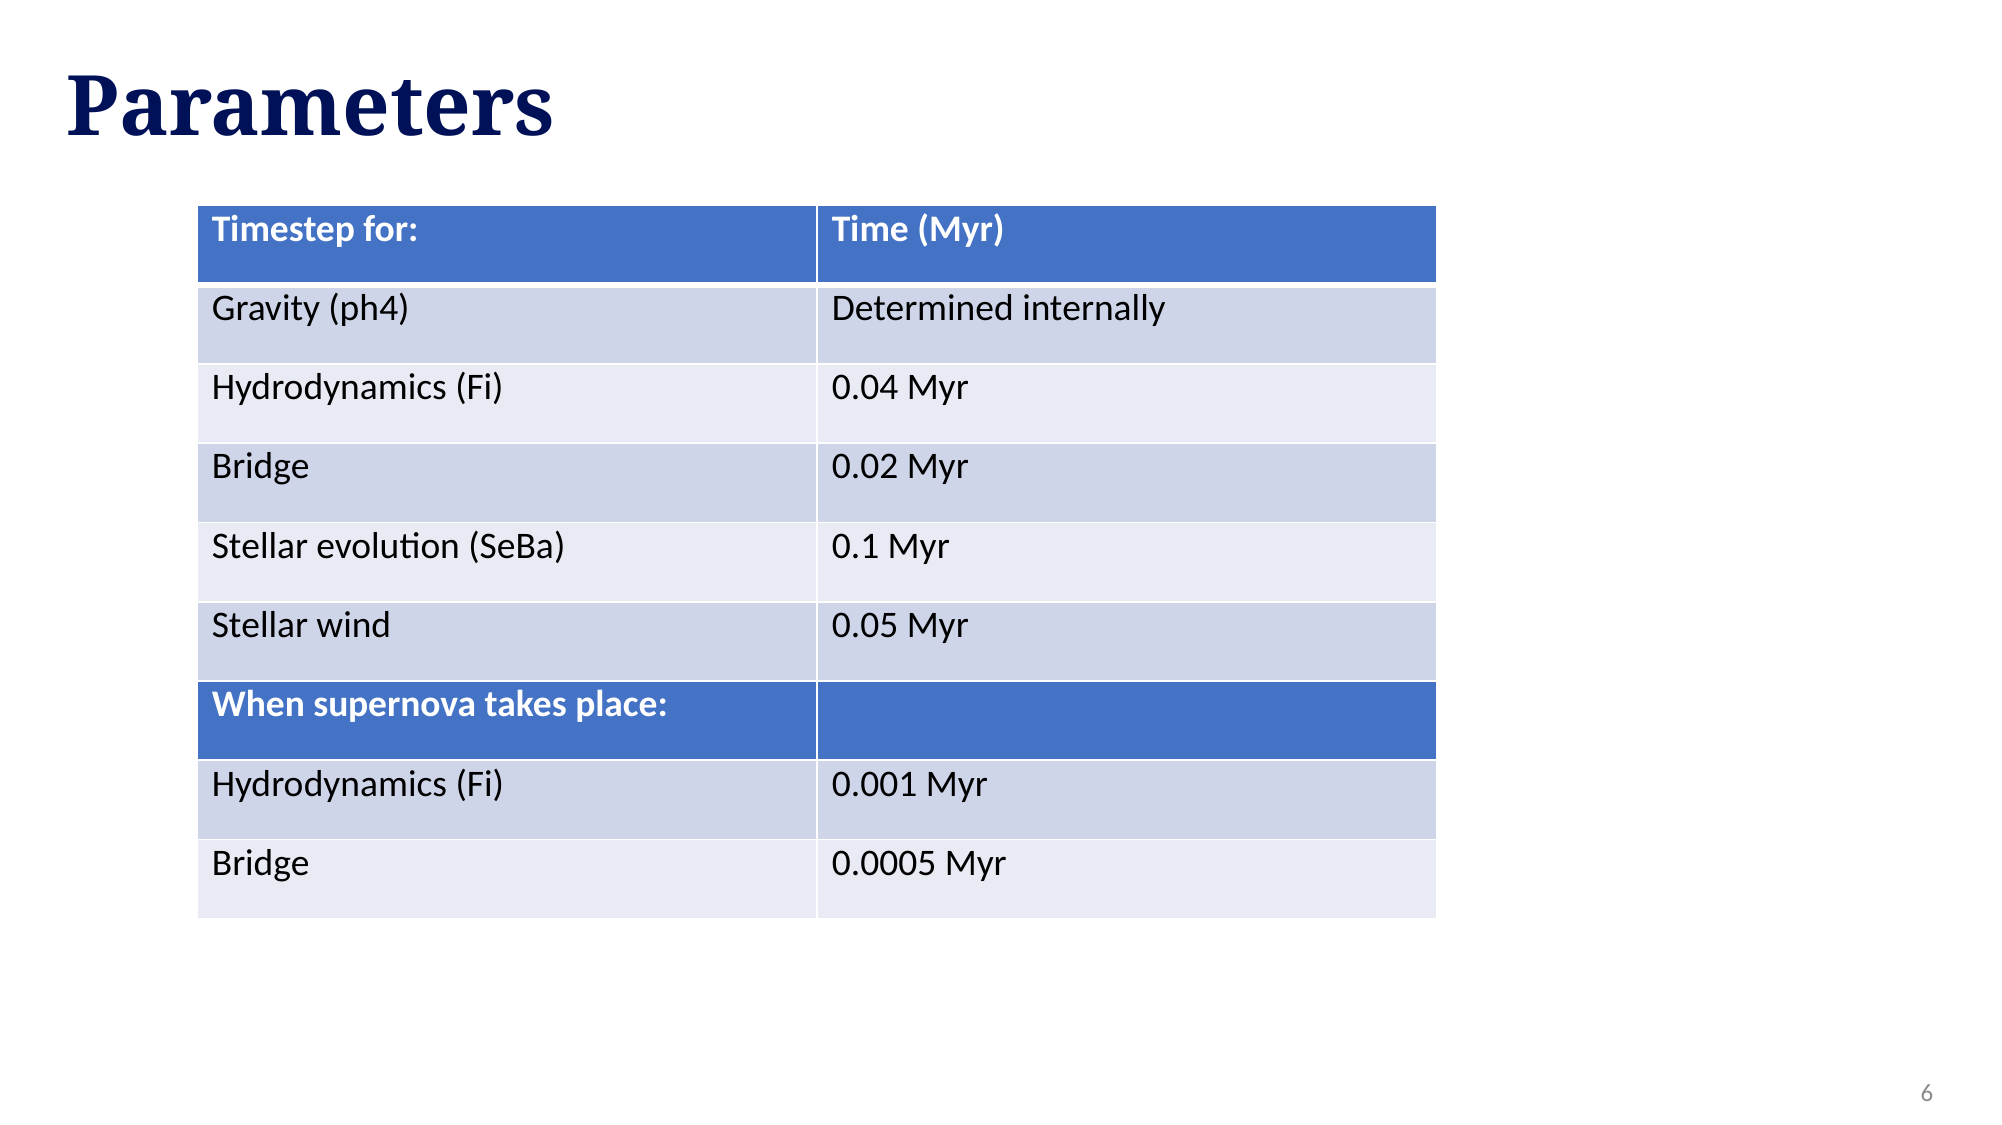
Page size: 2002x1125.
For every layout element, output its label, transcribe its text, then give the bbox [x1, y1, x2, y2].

table_cell Gravity (ph4) [198, 288, 816, 363]
table_header Time (Myr) [818, 206, 1436, 282]
table_cell 0.1 Myr [818, 523, 1436, 601]
list [66, 205, 1190, 993]
table_cell Bridge [198, 444, 816, 522]
table_cell 0.04 Myr [818, 365, 1436, 442]
table_cell When supernova takes place: [198, 682, 816, 759]
table_cell [818, 682, 1436, 759]
table_header Timestep for: [198, 206, 816, 282]
table_cell 0.05 Myr [818, 603, 1436, 680]
table_cell Hydrodynamics (Fi) [198, 365, 816, 442]
table_cell Stellar evolution (SeBa) [198, 523, 816, 601]
slide_number 6 [1498, 1061, 1949, 1122]
table_cell 0.001 Myr [818, 761, 1436, 839]
table_cell Determined internally [818, 288, 1436, 363]
table_cell Stellar wind [198, 603, 816, 680]
table_cell Bridge [198, 840, 816, 918]
table_cell 0.0005 Myr [818, 840, 1436, 918]
table_cell 0.02 Myr [818, 444, 1436, 522]
title Parameters [66, 66, 1935, 138]
table_cell Hydrodynamics (Fi) [198, 761, 816, 839]
